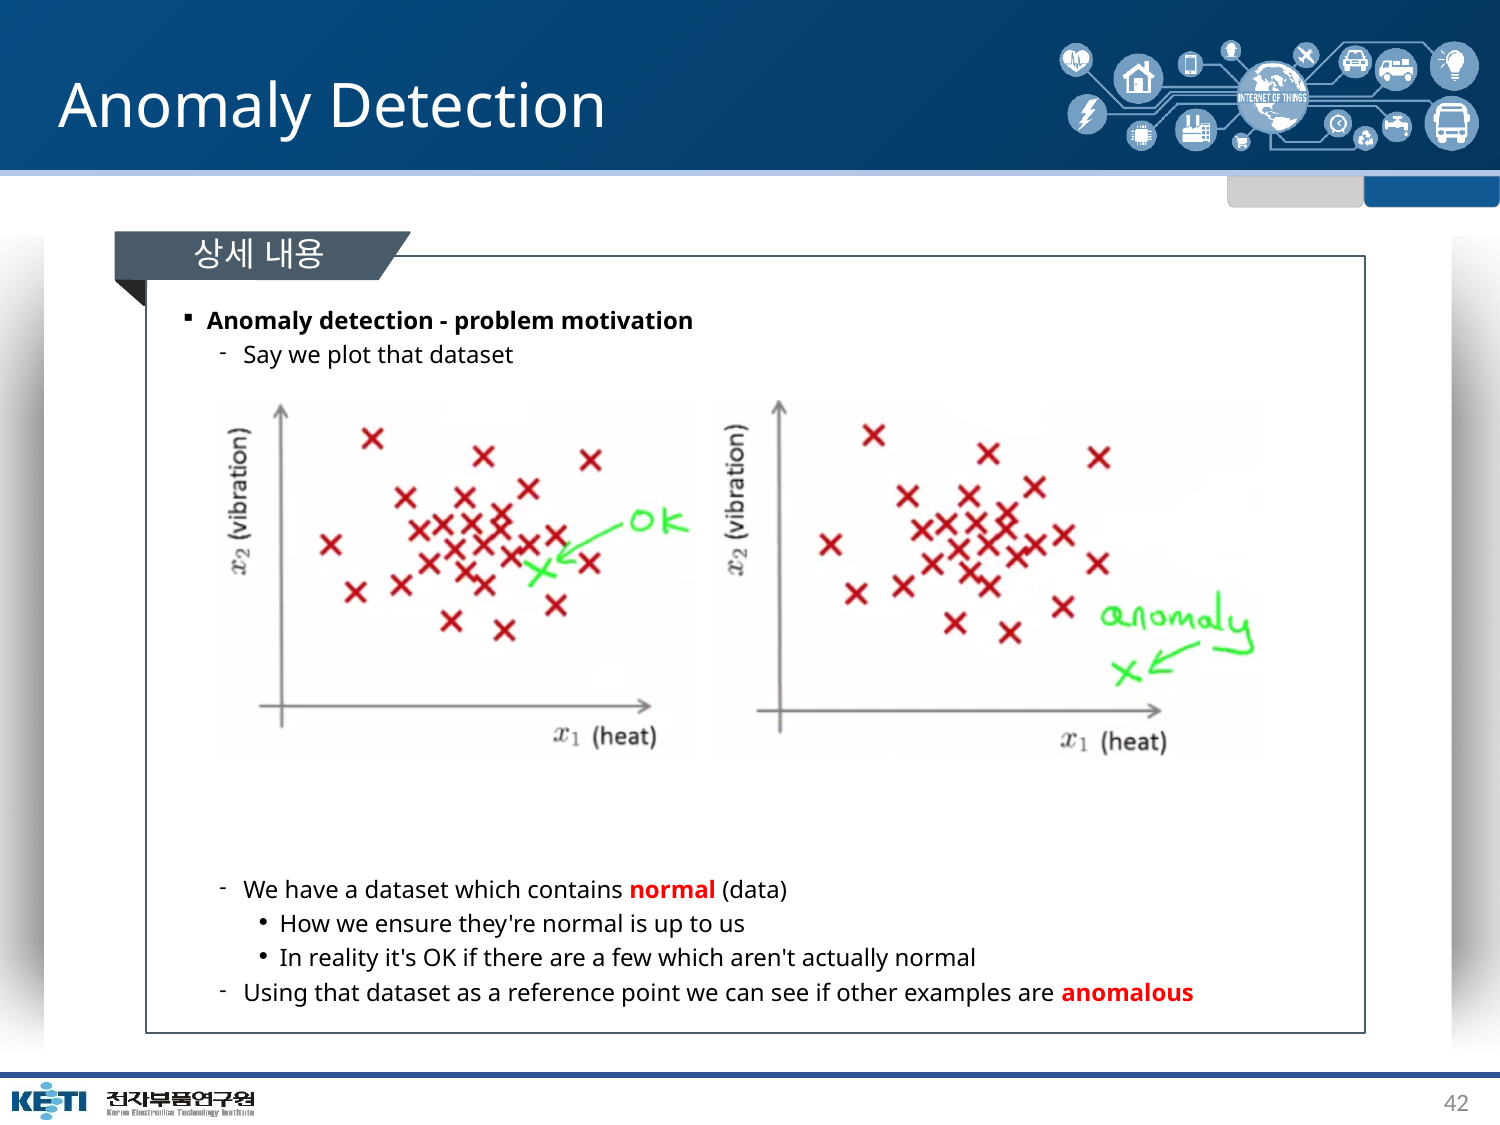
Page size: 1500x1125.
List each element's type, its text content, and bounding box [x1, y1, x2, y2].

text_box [218, 399, 1261, 762]
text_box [115, 231, 1366, 1034]
slide_number 42 [1146, 1088, 1485, 1114]
title Anomaly Detection [43, 66, 1052, 149]
picture [12, 1082, 254, 1120]
